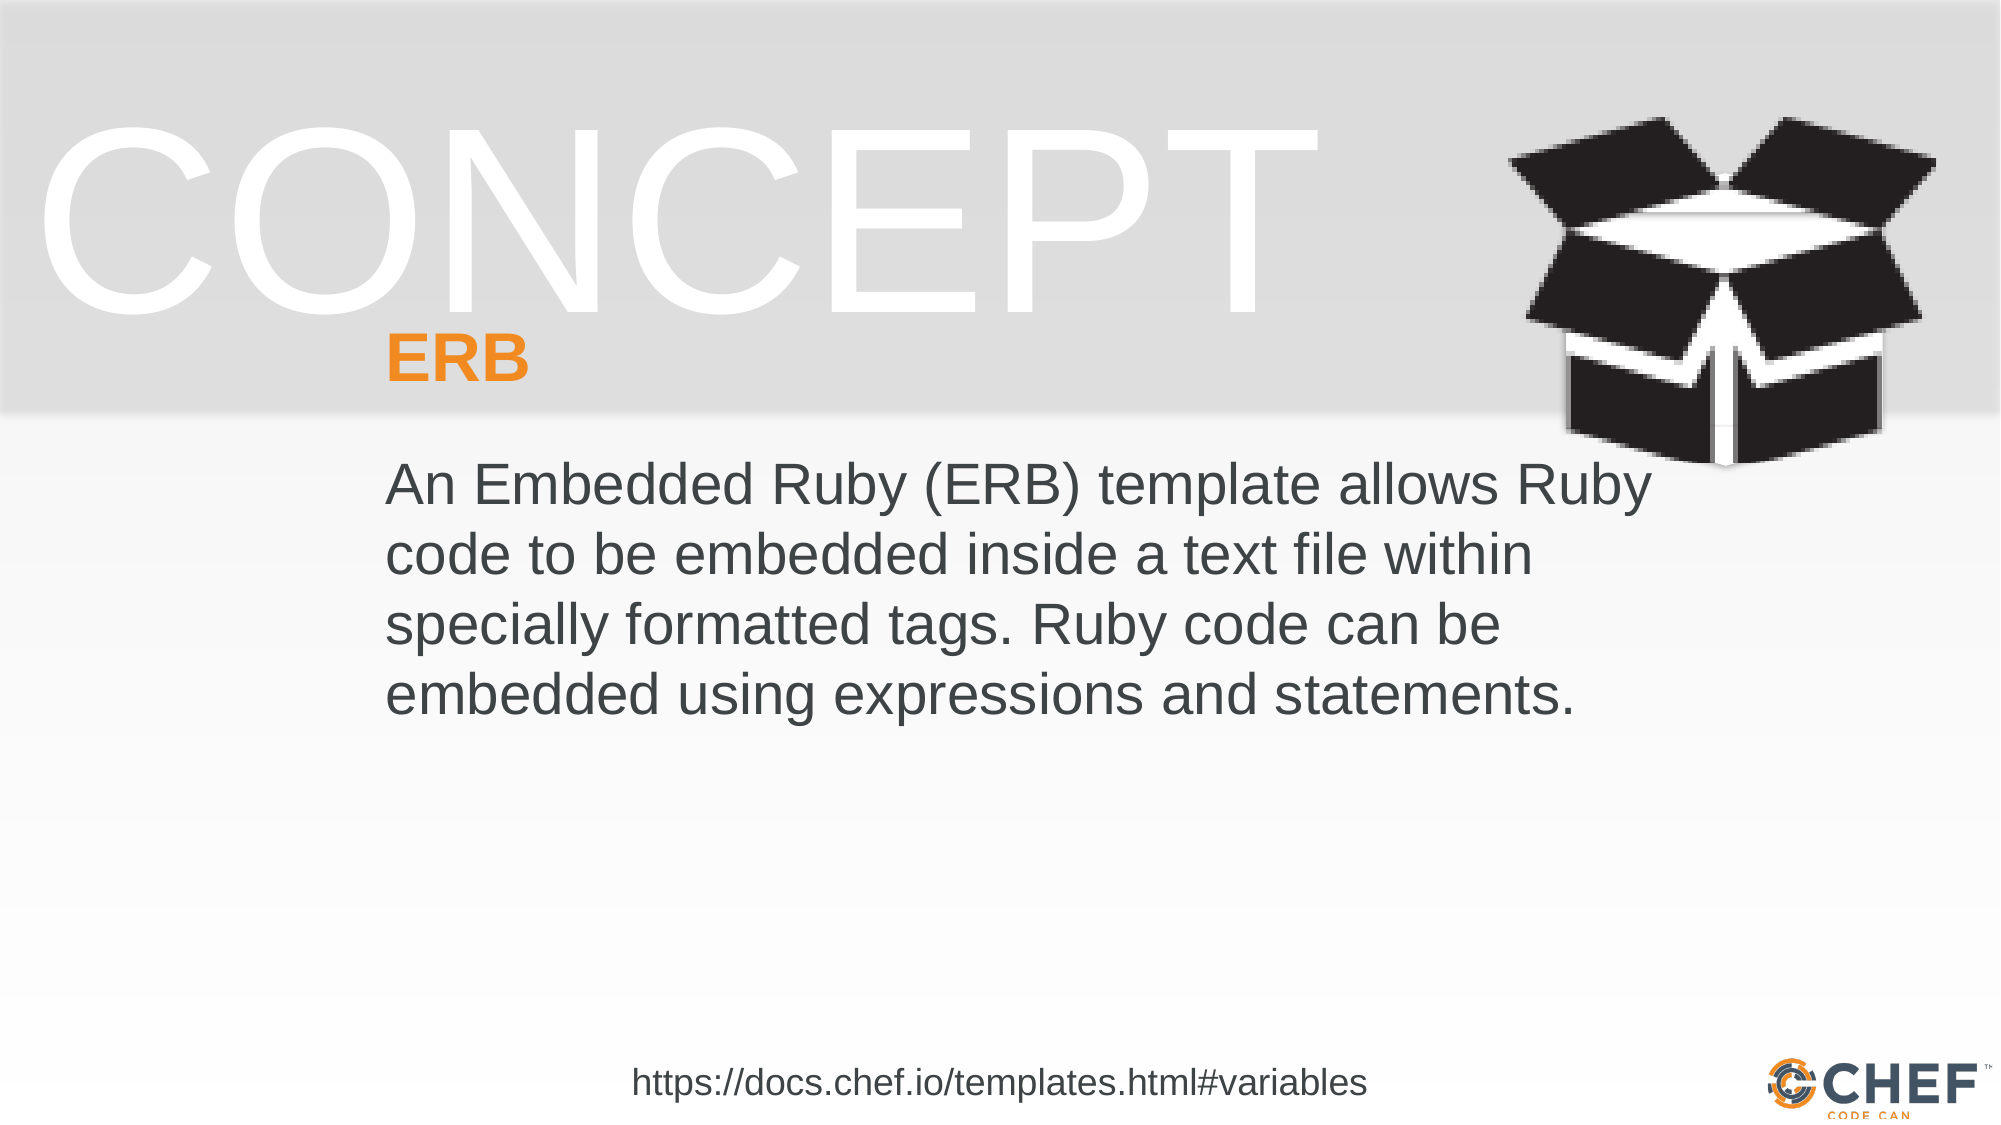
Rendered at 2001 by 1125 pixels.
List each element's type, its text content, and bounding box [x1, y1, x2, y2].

list https://docs.chef.io/templates.html#variables [517, 1048, 1482, 1113]
title ERB [370, 307, 1721, 412]
subtitle An Embedded Ruby (ERB) template allows Ruby code to be embedded inside a text file within specially formatted tags. Ruby code can be embedded using expressions and statements. [370, 431, 1721, 844]
